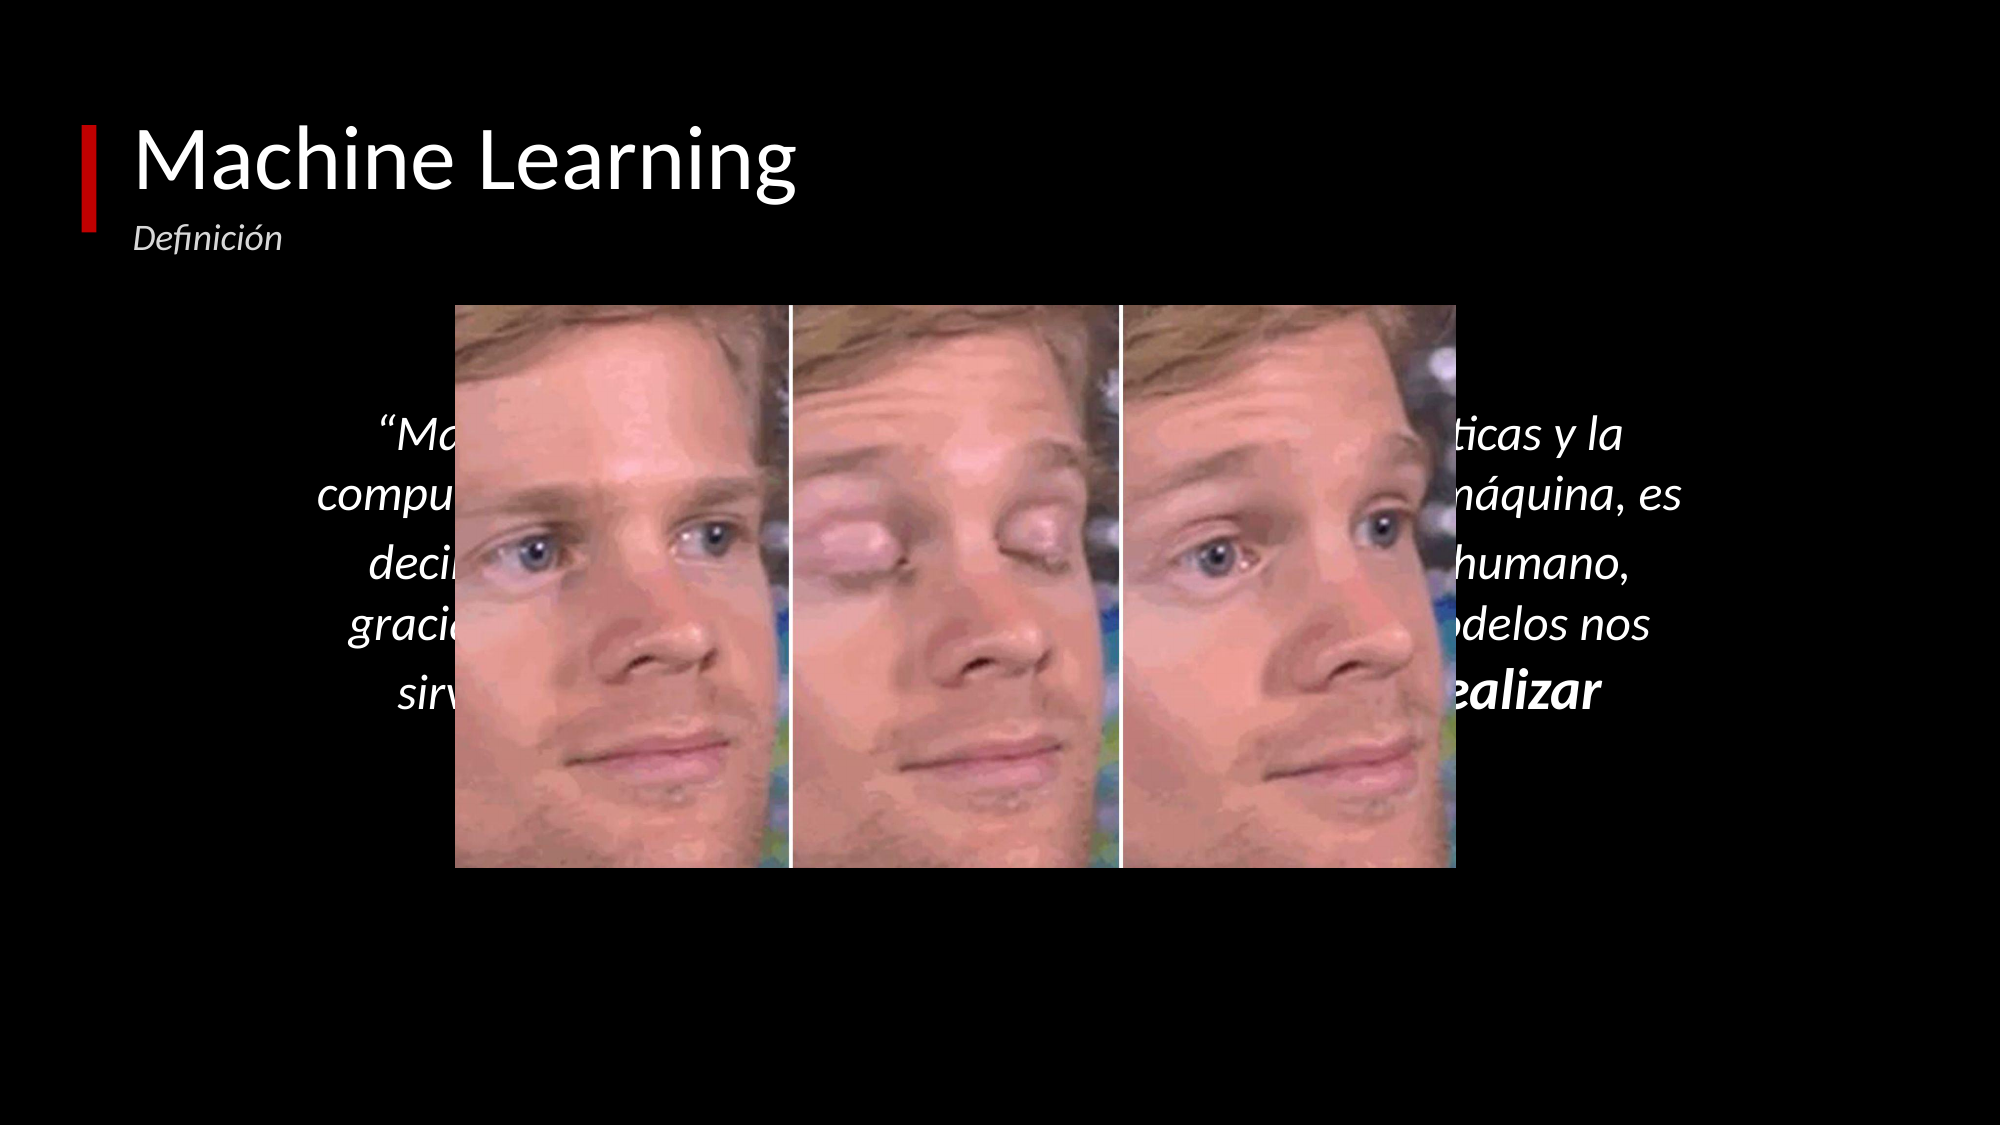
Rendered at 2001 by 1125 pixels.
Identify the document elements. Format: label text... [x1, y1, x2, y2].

list Definición [117, 210, 1018, 290]
picture [454, 304, 1456, 868]
title Machine Learning [117, 50, 1843, 269]
text_box “Machine Learning es el subcampo entre las matemáticas y la computación mediante el que podemos simular en una máquina, es decir, automatizando, el proceso de aprendizaje humano, gracias a modelos matemáticos o algoritmos. Estos modelos nos sirven para detectar patrones en los datos y realizar predicciones” [1461, 393, 1725, 799]
text_box [81, 125, 97, 233]
text_box “Machine Learning es el subcampo entre las matemáticas y la computación mediante el que podemos simular en una máquina, es decir, automatizando, el proceso de aprendizaje humano, gracias a modelos matemáticos o algoritmos. Estos modelos nos sirven para detectar patrones en los datos y realizar predicciones” [275, 393, 449, 799]
